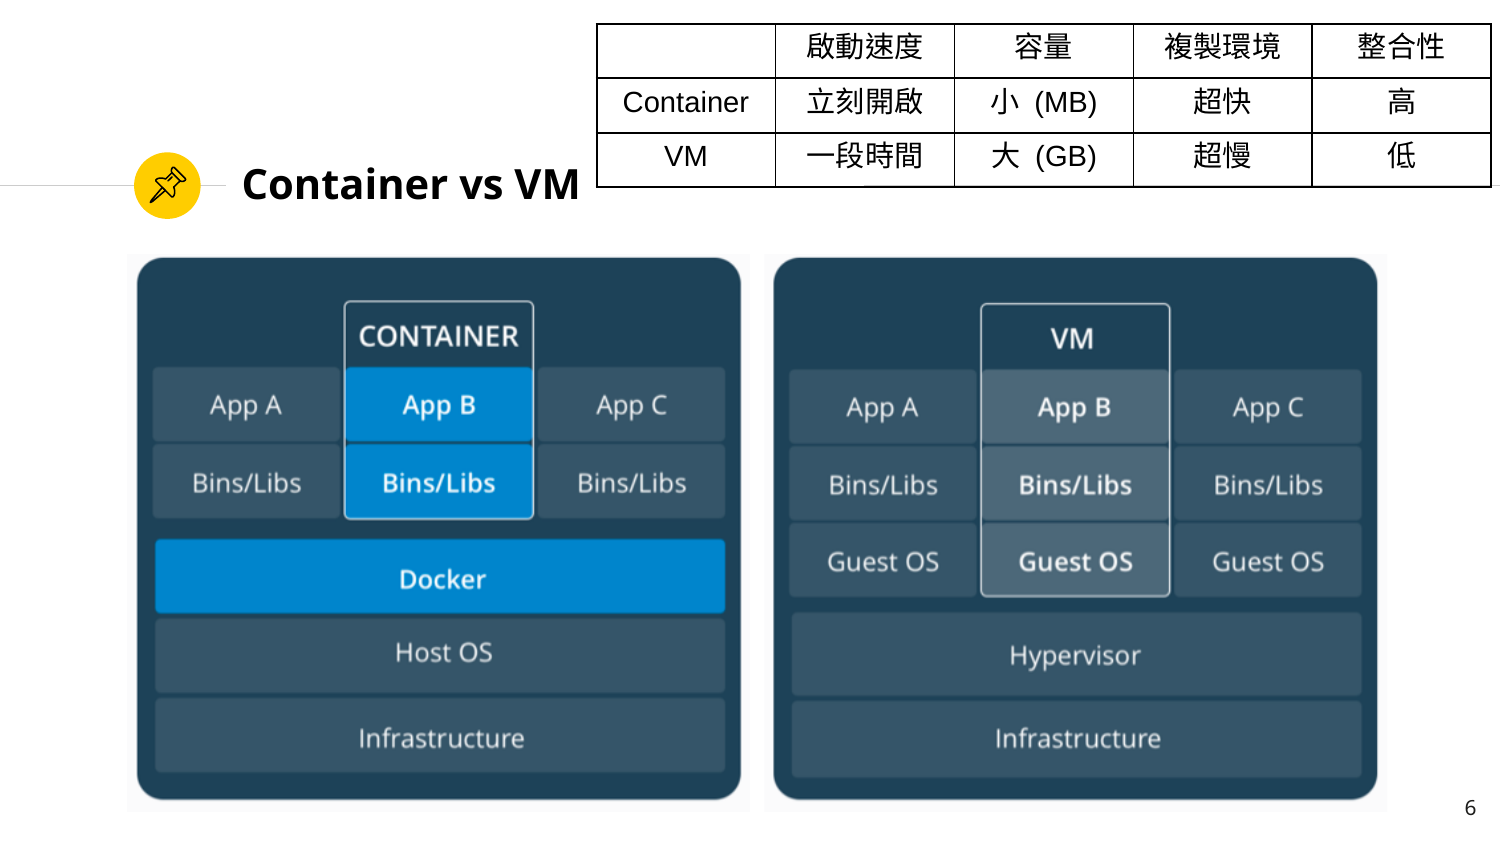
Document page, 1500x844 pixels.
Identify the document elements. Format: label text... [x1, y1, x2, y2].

table_cell 一段時間 [776, 134, 954, 186]
table_header [598, 25, 775, 77]
picture [764, 254, 1388, 812]
title Container vs VM [226, 146, 863, 219]
table_header 複製環境 [1134, 25, 1311, 77]
table_cell Container [598, 79, 775, 132]
table_header 啟動速度 [776, 25, 954, 77]
table_header 容量 [955, 25, 1133, 77]
table_cell 小 (MB) [955, 79, 1133, 132]
table_header 整合性 [1313, 25, 1490, 77]
table_cell 超快 [1134, 79, 1311, 132]
table_cell 大 (GB) [955, 134, 1133, 186]
table_cell 立刻開啟 [776, 79, 954, 132]
slide_number 6 [1401, 779, 1492, 844]
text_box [150, 166, 186, 203]
picture [126, 254, 751, 812]
table_cell 高 [1313, 79, 1490, 132]
table_cell 低 [1313, 134, 1490, 186]
table_cell 超慢 [1134, 134, 1311, 186]
table_cell VM [598, 134, 775, 186]
